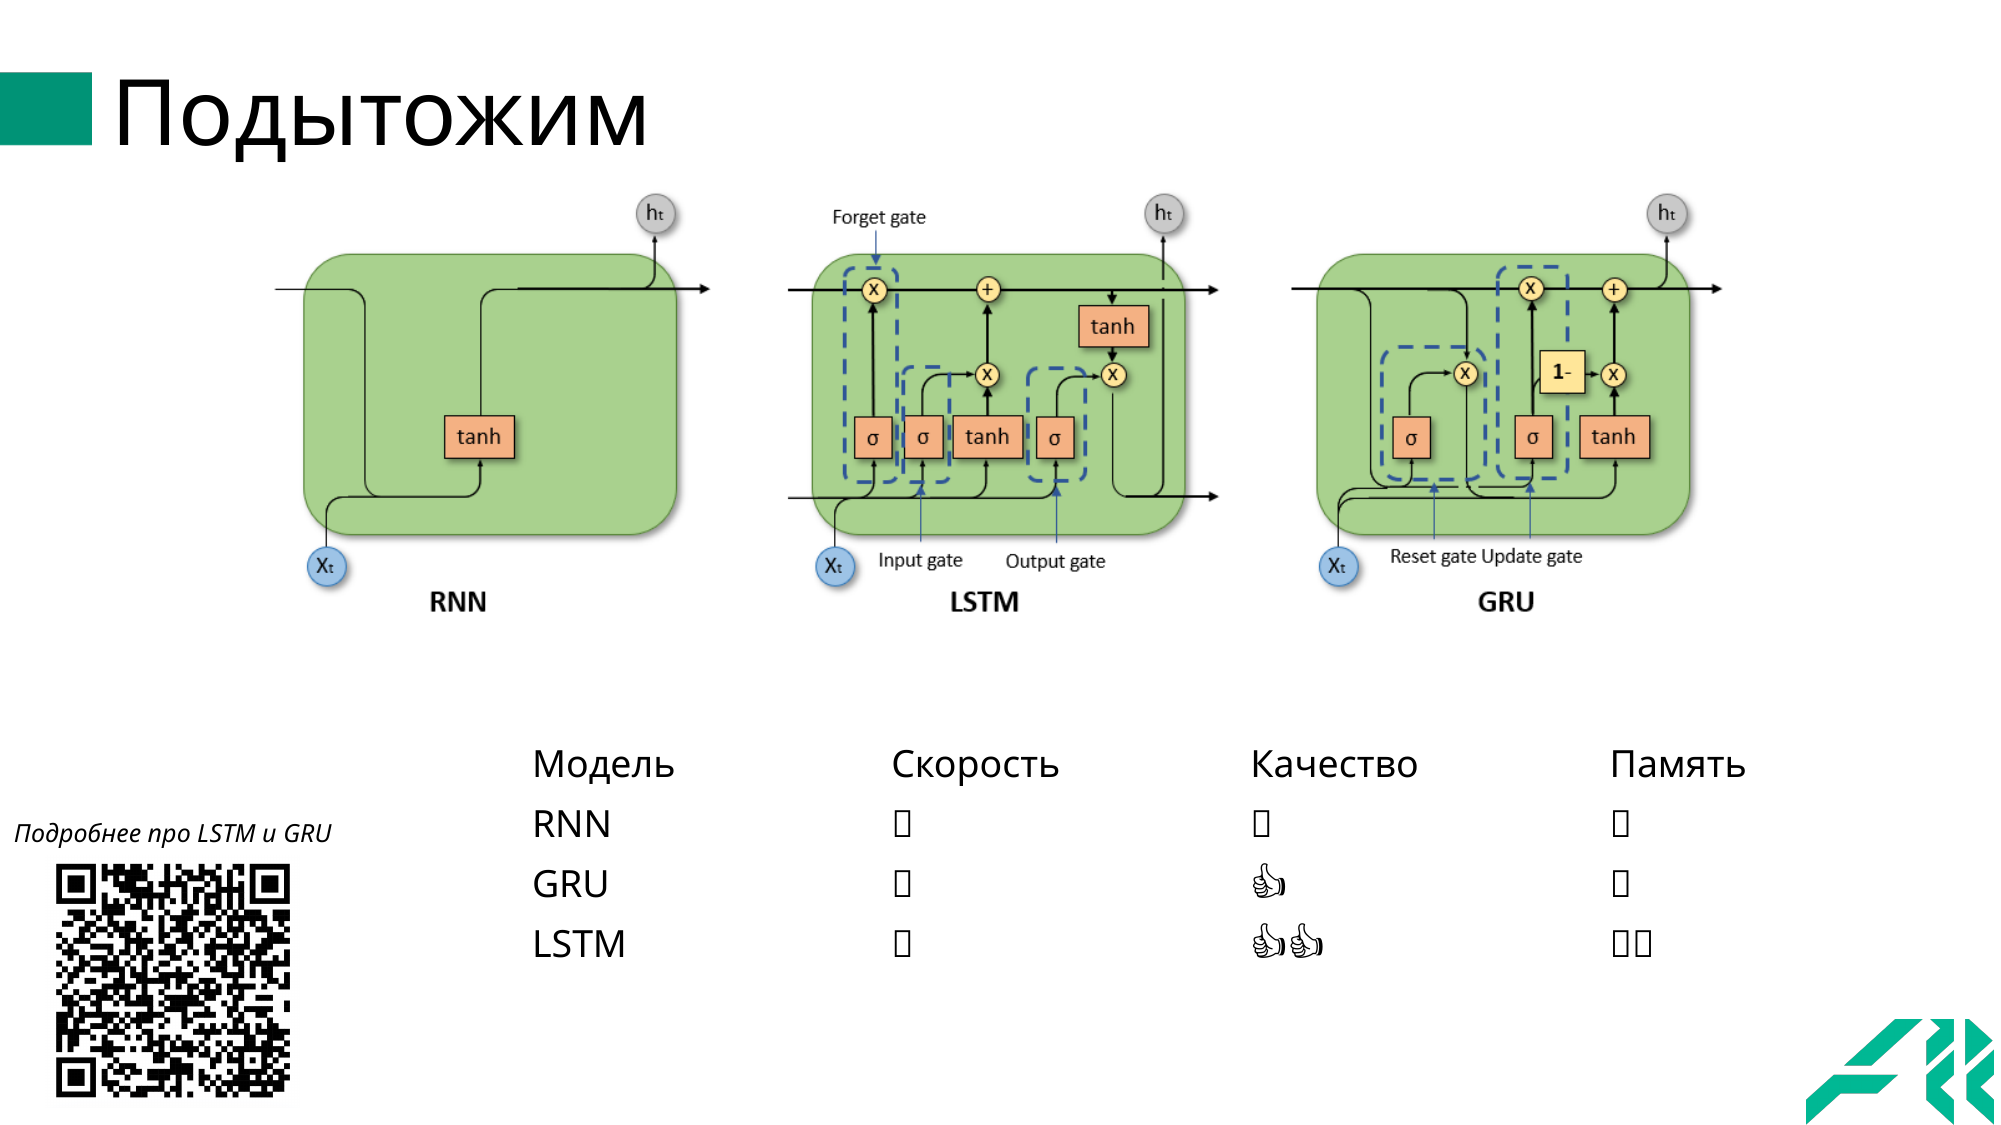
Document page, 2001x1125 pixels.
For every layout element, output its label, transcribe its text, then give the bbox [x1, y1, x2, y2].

picture [255, 185, 1745, 618]
table_cell GRU [517, 850, 876, 910]
table_cell 👍👍 [1235, 910, 1595, 970]
table_header Модель [517, 730, 876, 790]
table_cell LSTM [517, 910, 876, 970]
table_header Память [1595, 730, 1954, 790]
title Подытожим [91, 46, 1999, 172]
text_box Подробнее про LSTM и GRU [0, 810, 347, 855]
table_cell ✅ [876, 850, 1235, 910]
table_header Скорость [876, 730, 1235, 790]
picture [45, 854, 301, 1109]
table_header Качество [1235, 730, 1595, 790]
picture [1806, 1019, 1995, 1125]
table_cell 🤔 [1595, 790, 1954, 850]
table_cell 🧠 [1595, 850, 1954, 910]
picture [0, 42, 93, 147]
table_cell 🔽 [1235, 790, 1595, 850]
table_cell RNN [517, 790, 876, 850]
table_cell 🧠🧠 [1595, 910, 1954, 970]
table_cell 🔼 [876, 790, 1235, 850]
table_cell 🐢 [876, 910, 1235, 970]
table_cell 👍 [1235, 850, 1595, 910]
